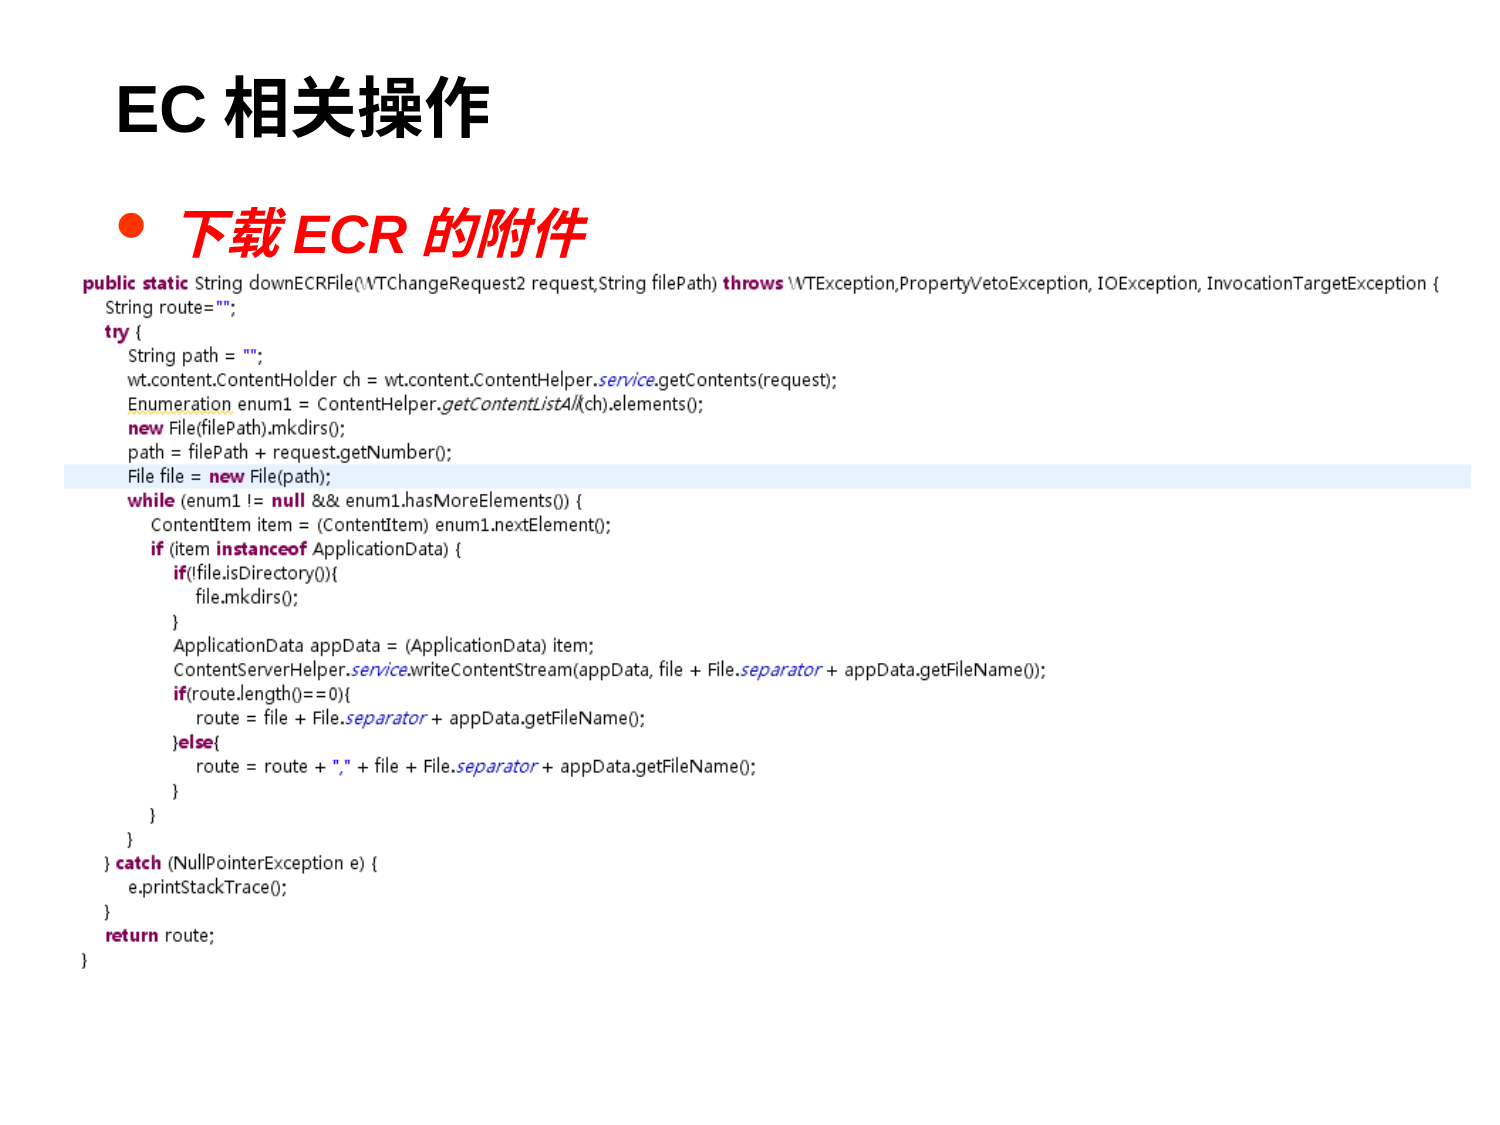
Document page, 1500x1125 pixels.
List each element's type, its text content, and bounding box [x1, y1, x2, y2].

list 下载ECR的附件 [100, 191, 1403, 265]
title EC相关操作 [100, 52, 1395, 154]
picture [64, 266, 1472, 977]
